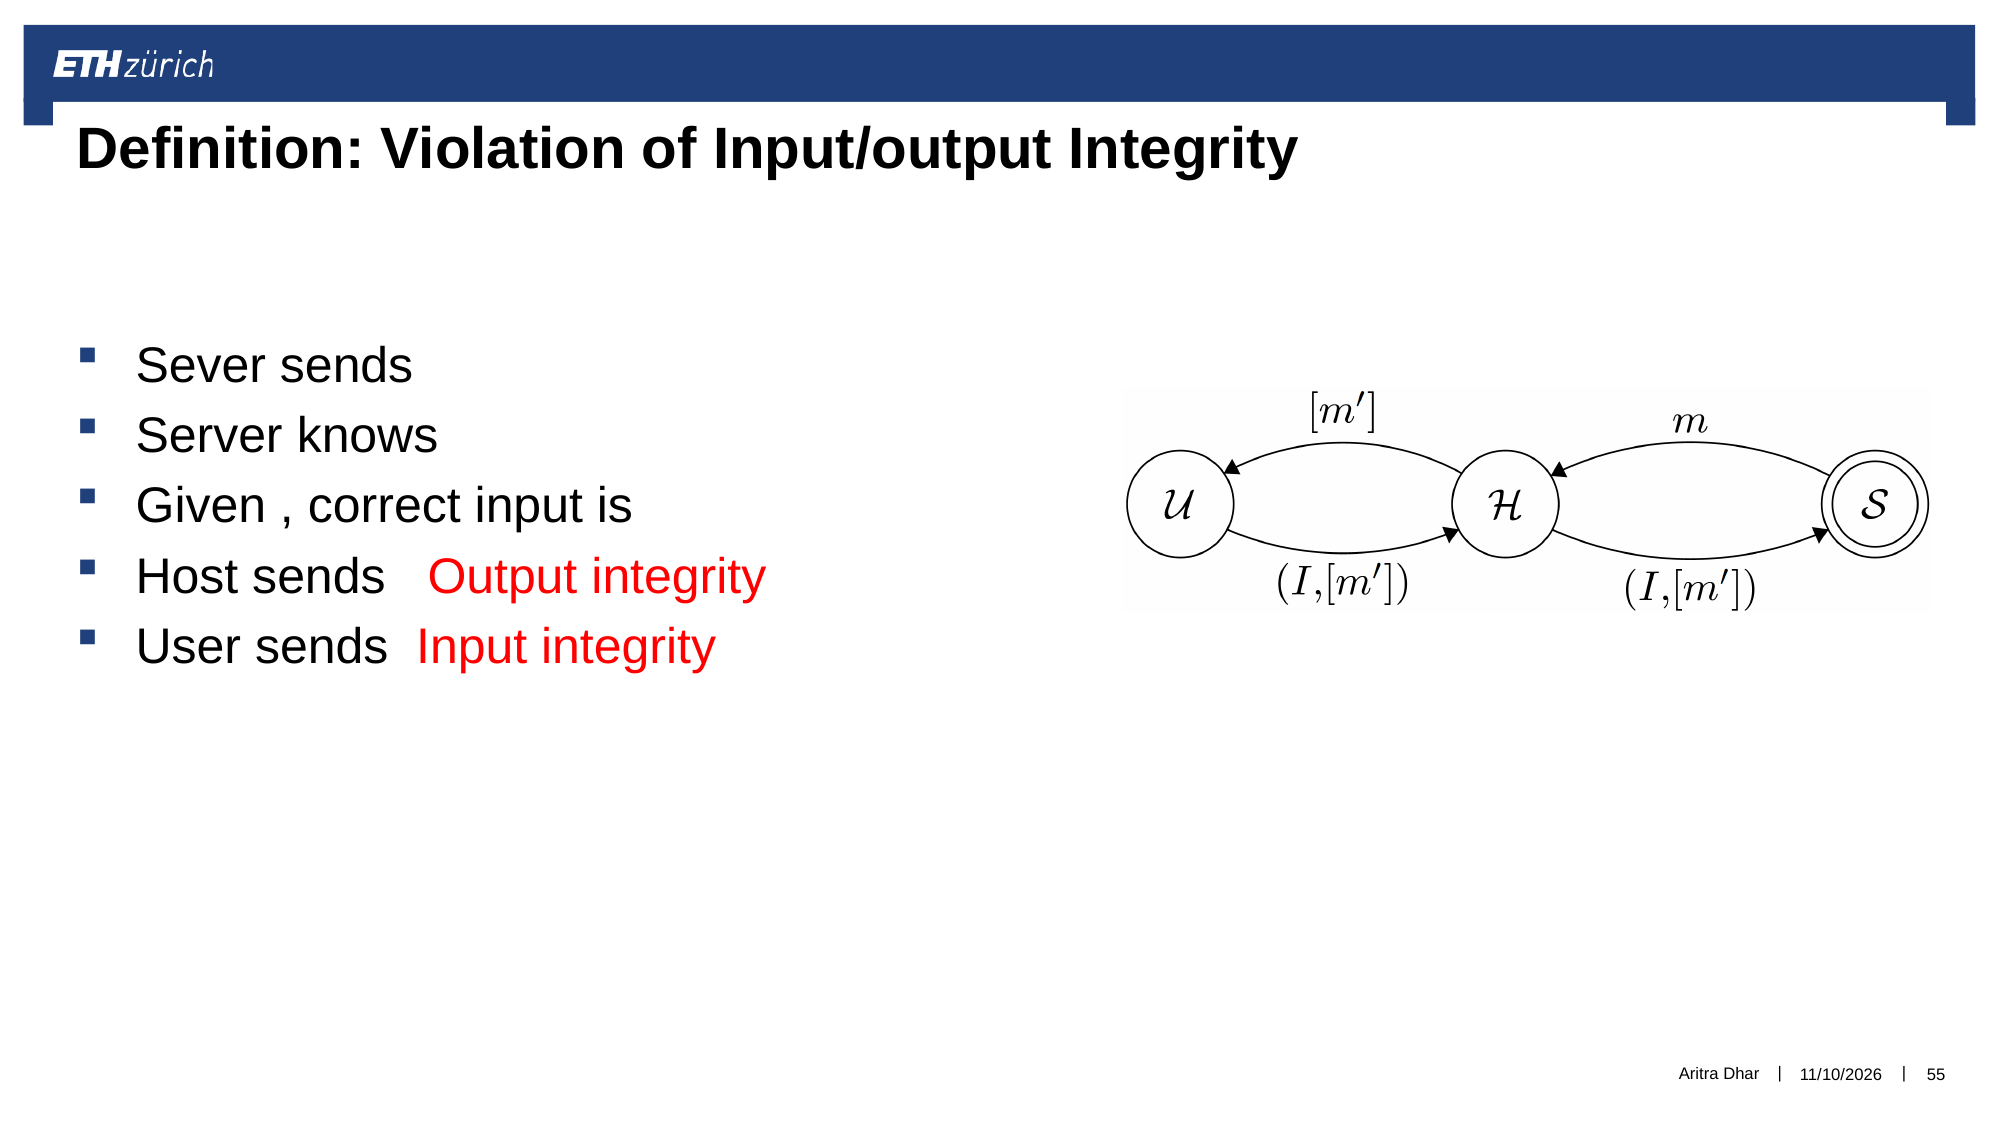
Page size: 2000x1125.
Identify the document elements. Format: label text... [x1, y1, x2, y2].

footer Aritra Dhar [999, 1034, 1760, 1111]
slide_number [1790, 1034, 1892, 1112]
title Definition: Violation of Input/output Integrity [53, 101, 1946, 262]
slide_number 55 [1906, 1034, 1966, 1112]
picture [1122, 387, 1931, 613]
